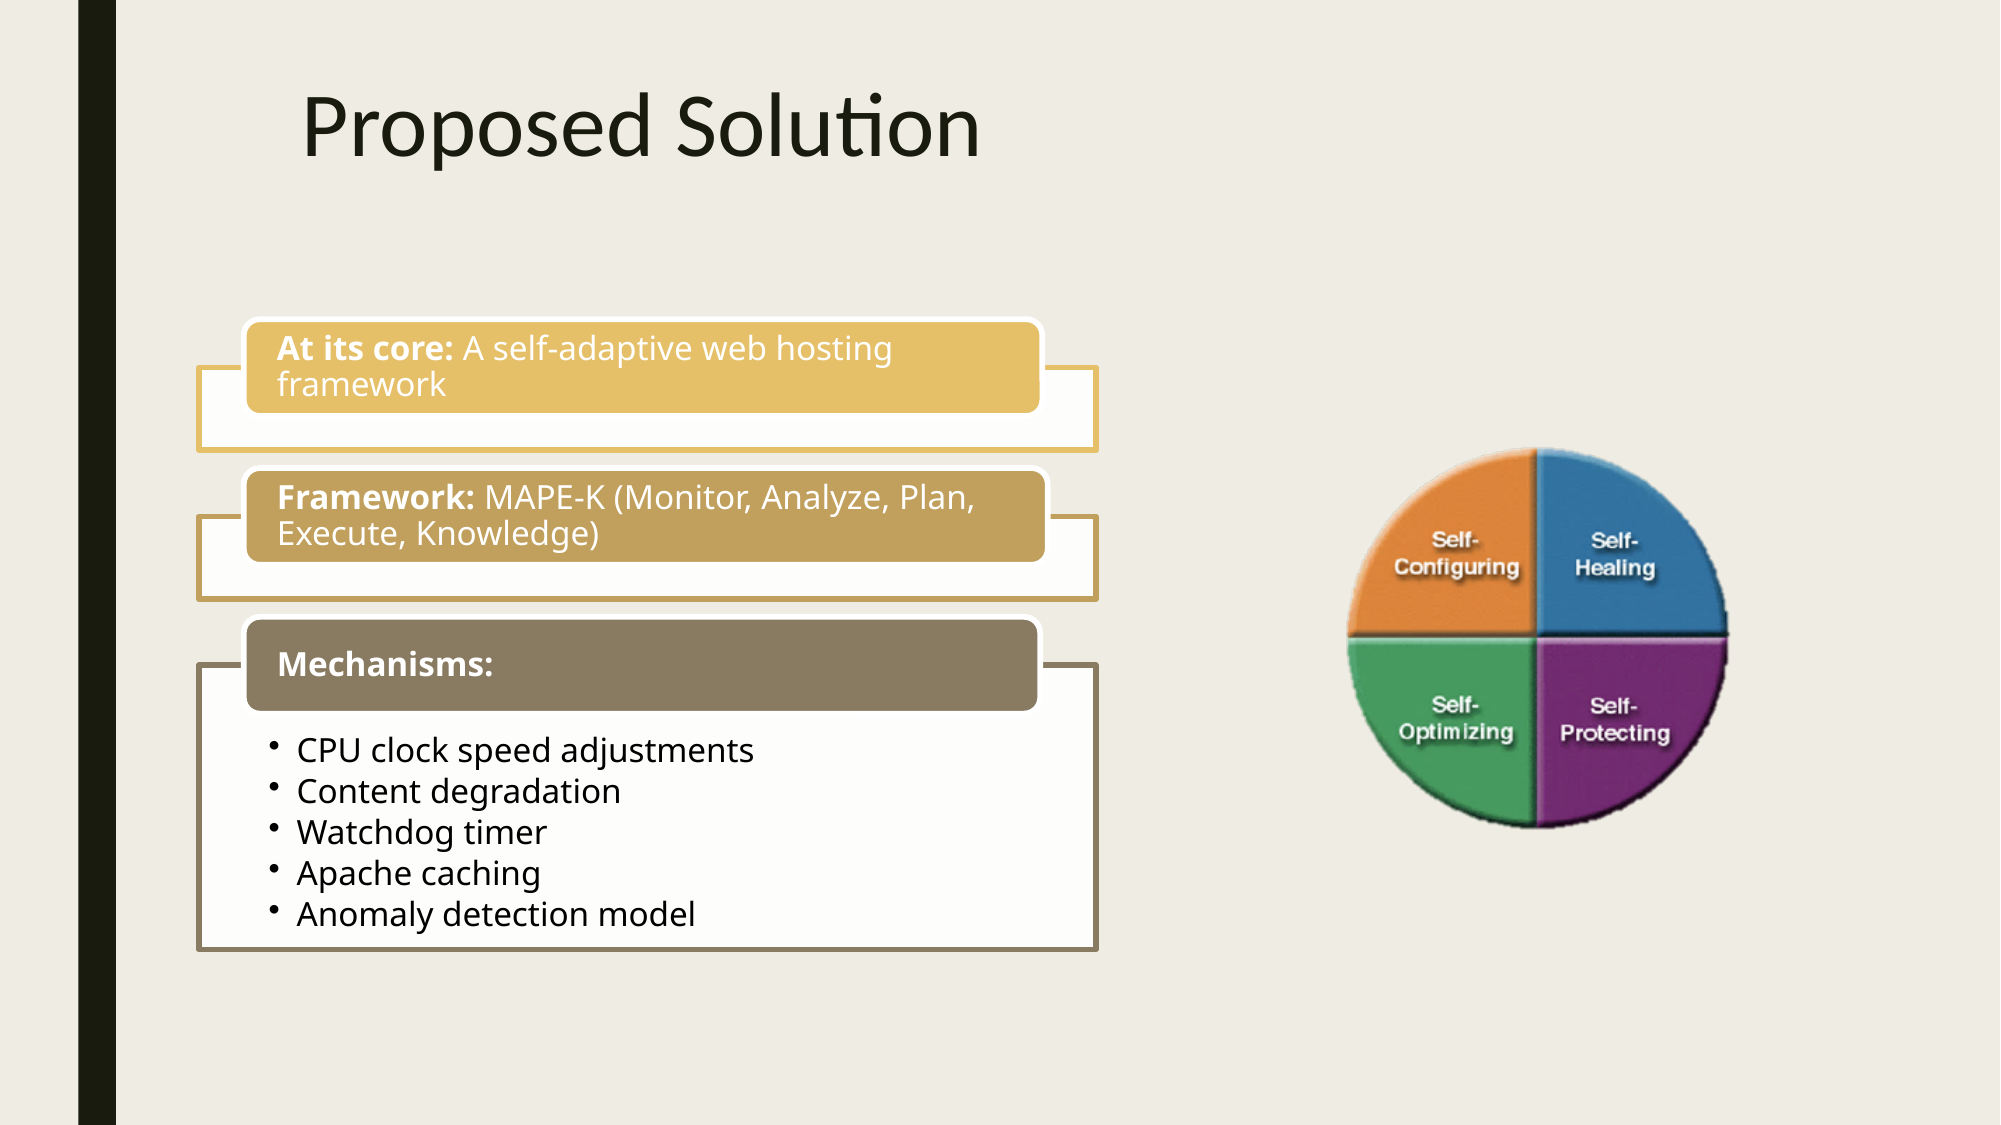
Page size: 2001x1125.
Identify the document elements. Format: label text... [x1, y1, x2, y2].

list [198, 310, 1096, 959]
title Proposed Solution [286, 70, 1062, 199]
picture [1096, 359, 2000, 910]
